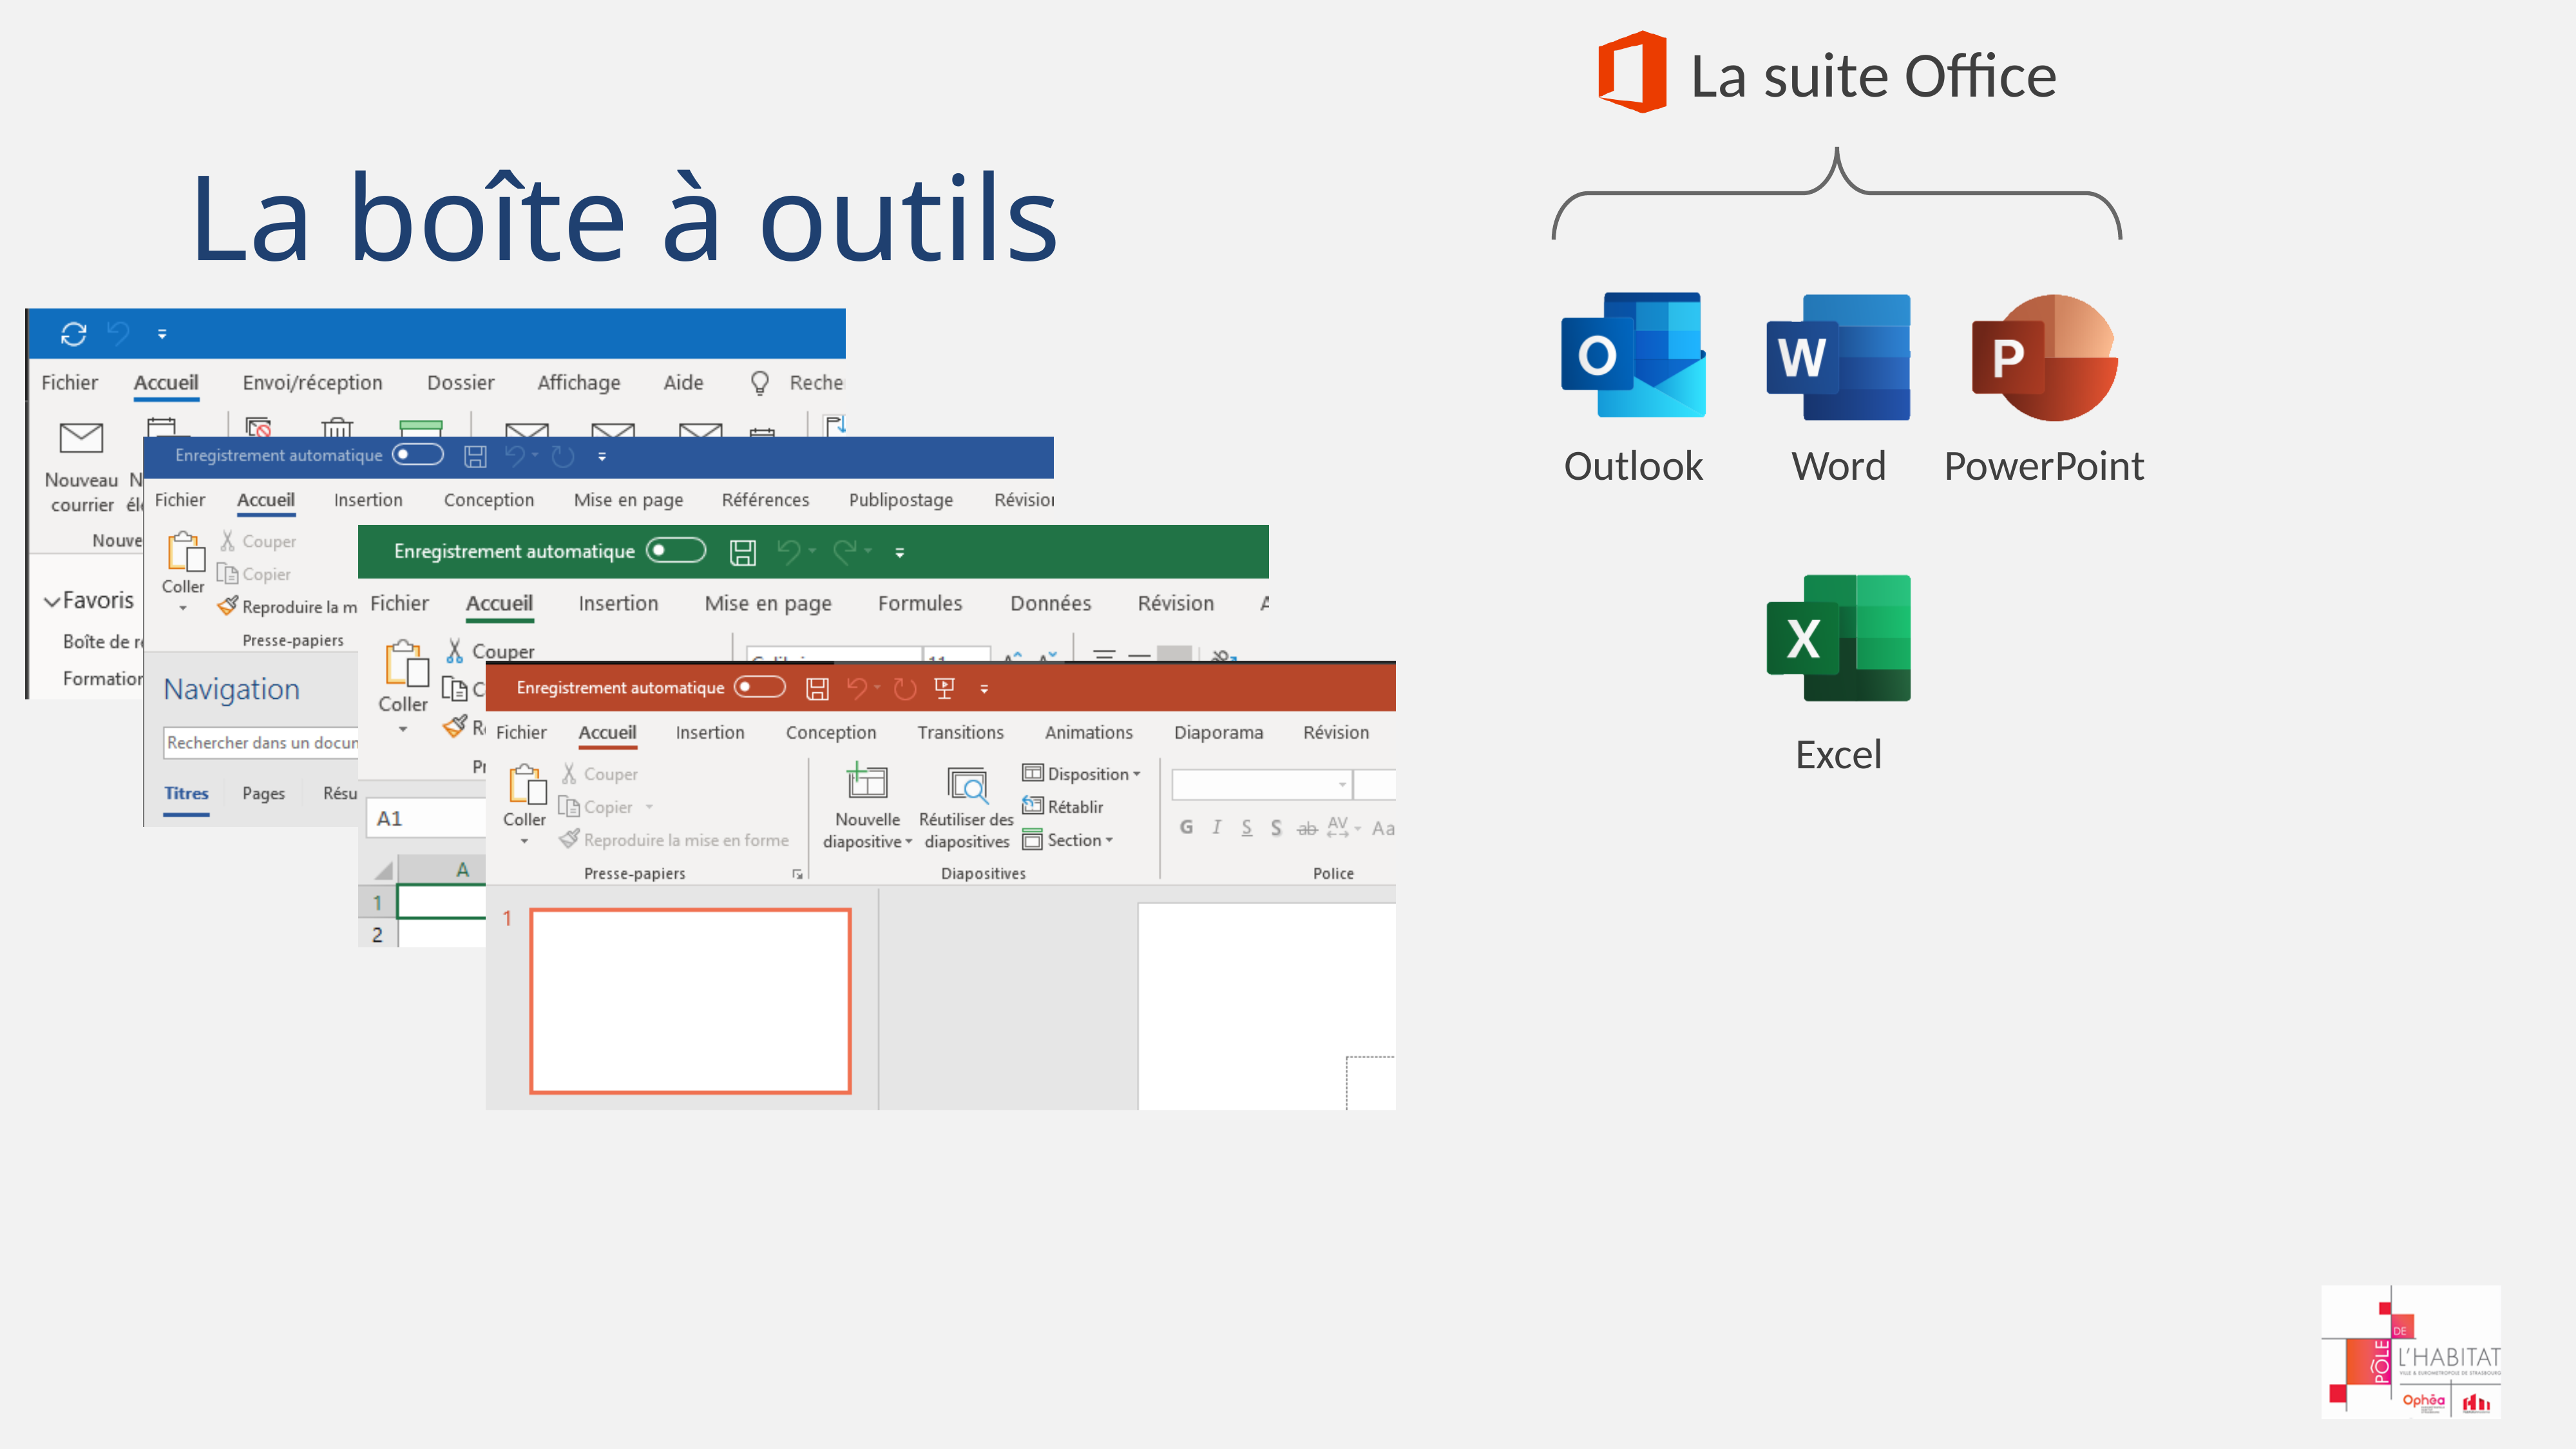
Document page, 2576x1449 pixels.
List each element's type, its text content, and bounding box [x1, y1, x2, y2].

picture [1558, 281, 1710, 433]
picture [25, 308, 1396, 1110]
text_box La suite Office [1681, 27, 2068, 115]
text_box Outlook [1554, 432, 1714, 494]
picture [1764, 562, 1915, 713]
picture [1591, 30, 1674, 113]
text_box PowerPoint [1934, 432, 2155, 494]
title La boîte à outils [177, 82, 2399, 363]
picture [2322, 1285, 2501, 1419]
picture [1969, 281, 2121, 433]
text_box Word [1782, 433, 1898, 494]
text_box Excel [1786, 721, 1893, 782]
text_box [1553, 147, 2121, 240]
picture [1764, 281, 1915, 433]
